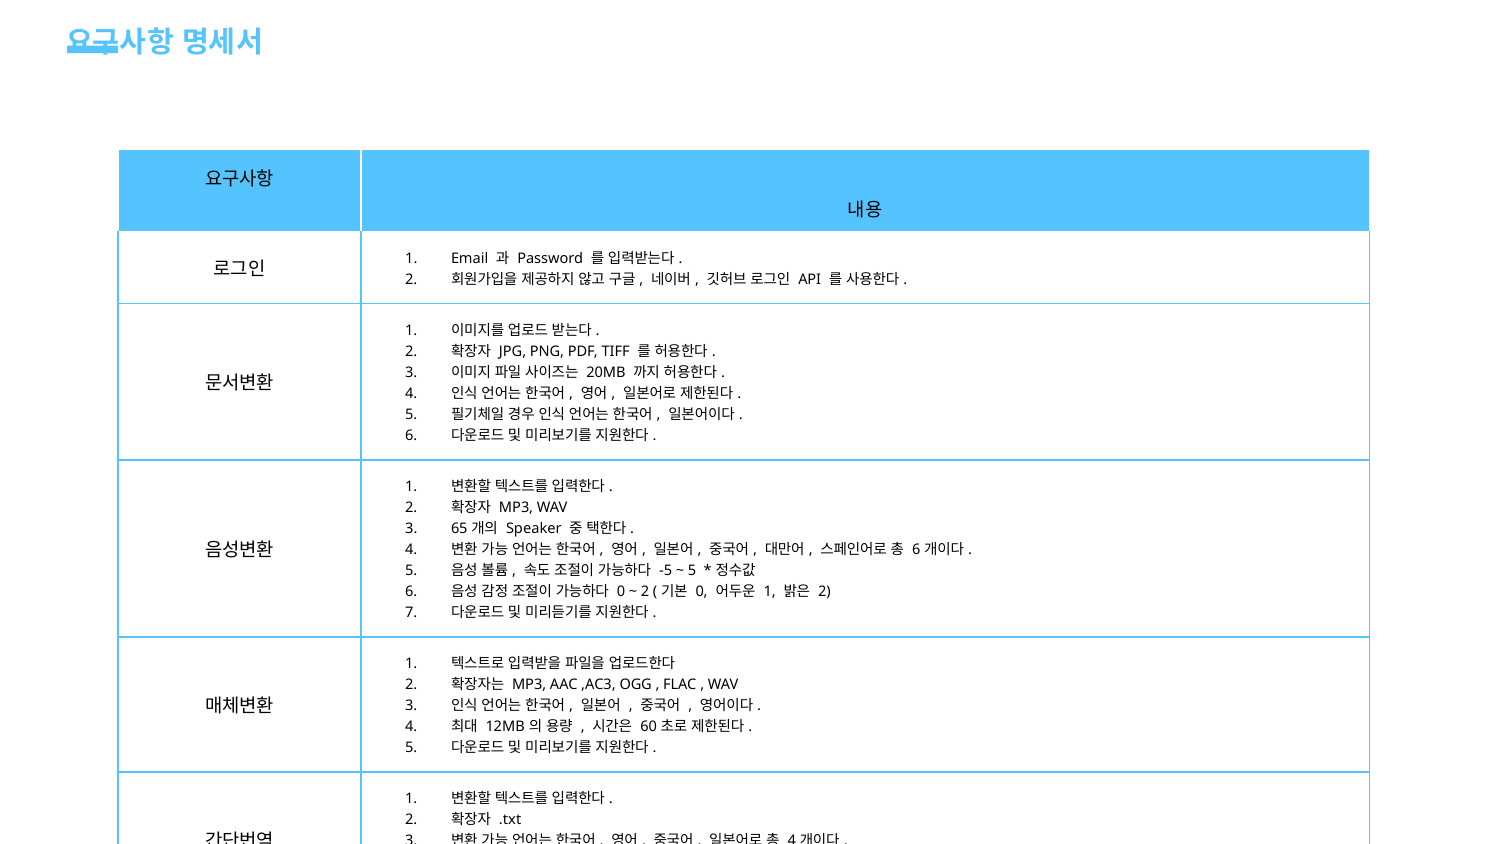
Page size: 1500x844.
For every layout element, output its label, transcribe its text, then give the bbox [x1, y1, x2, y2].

table_cell 음성변환 [119, 461, 360, 636]
table_cell 문서변환 [119, 304, 360, 459]
table_cell 간단번역 [119, 773, 360, 844]
table_cell 텍스트로 입력받을 파일을 업로드한다 확장자는 MP3, AAC ,AC3, OGG , FLAC , WAV 인식 언어는 한국어, 일본어 , 중국어 , 영어이다. 최대 12MB의 용량 , 시간은 60초로 제한된다. 다운로드 및 미리보기를 지원한다. [362, 638, 1369, 771]
table_header 요구사항 [119, 150, 360, 231]
text_box [65, 44, 120, 55]
table_cell 변환할 텍스트를 입력한다. 확장자 .txt 변환 가능 언어는 한국어, 영어, 중국어, 일본어로 총 4개이다. 1회 권장 최대 60,000자를 지원한다(UTF-8기준 공백포함 200,000bytes) 다운로드 및 미리보기를 지원한다. [362, 773, 1369, 844]
table_cell 매체변환 [119, 638, 360, 771]
table_cell 이미지를 업로드 받는다. 확장자 JPG, PNG, PDF, TIFF 를 허용한다. 이미지 파일 사이즈는 20MB 까지 허용한다. 인식 언어는 한국어, 영어, 일본어로 제한된다. 필기체일 경우 인식 언어는 한국어, 일본어이다. 다운로드 및 미리보기를 지원한다. [362, 304, 1369, 459]
table_cell Email 과 Password 를 입력받는다. 회원가입을 제공하지 않고 구글, 네이버, 깃허브 로그인 API 를 사용한다. [362, 233, 1369, 303]
title 요구사항 명세서 [51, 2, 1449, 149]
table_header 내용 [362, 150, 1369, 231]
table_cell 변환할 텍스트를 입력한다. 확장자 MP3, WAV 65개의 Speaker 중 택한다. 변환 가능 언어는 한국어, 영어, 일본어, 중국어, 대만어, 스페인어로 총 6개이다. 음성 볼륨, 속도 조절이 가능하다 -5 ~ 5 *정수값 음성 감정 조절이 가능하다 0 ~ 2 (기본 0, 어두운 1, 밝은 2) 다운로드 및 미리듣기를 지원한다. [362, 461, 1369, 636]
table_cell 로그인 [119, 233, 360, 303]
